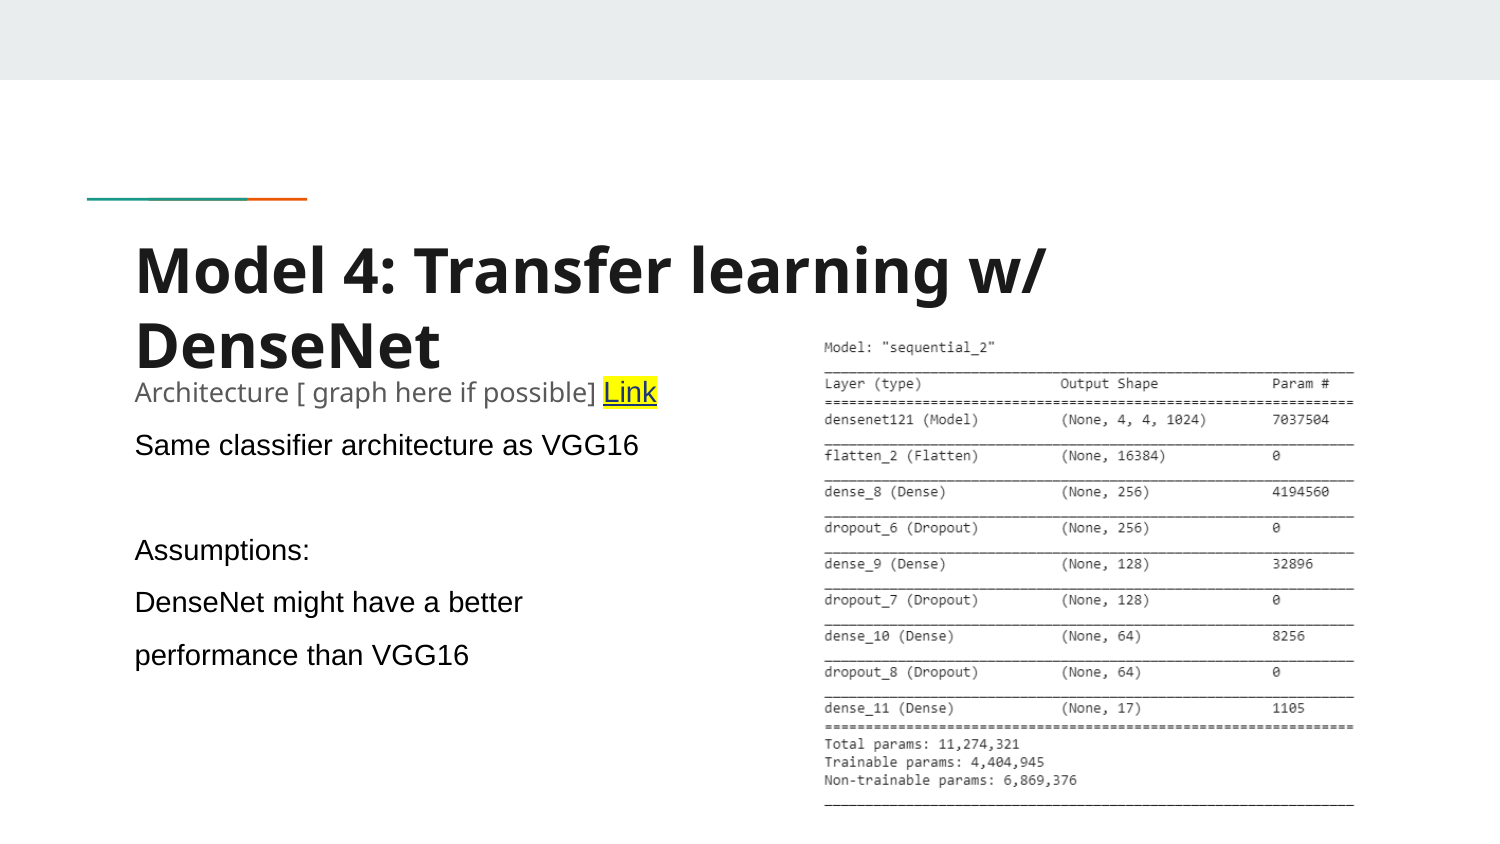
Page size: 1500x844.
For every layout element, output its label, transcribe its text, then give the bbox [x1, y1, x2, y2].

title Model 4: Transfer learning w/ DenseNet [119, 216, 1381, 305]
list Architecture [ graph here if possible] Link Same classifier architecture as VGG16 Assumptions: DenseNet might have a better performance than VGG16 [119, 341, 683, 815]
picture [815, 332, 1382, 823]
